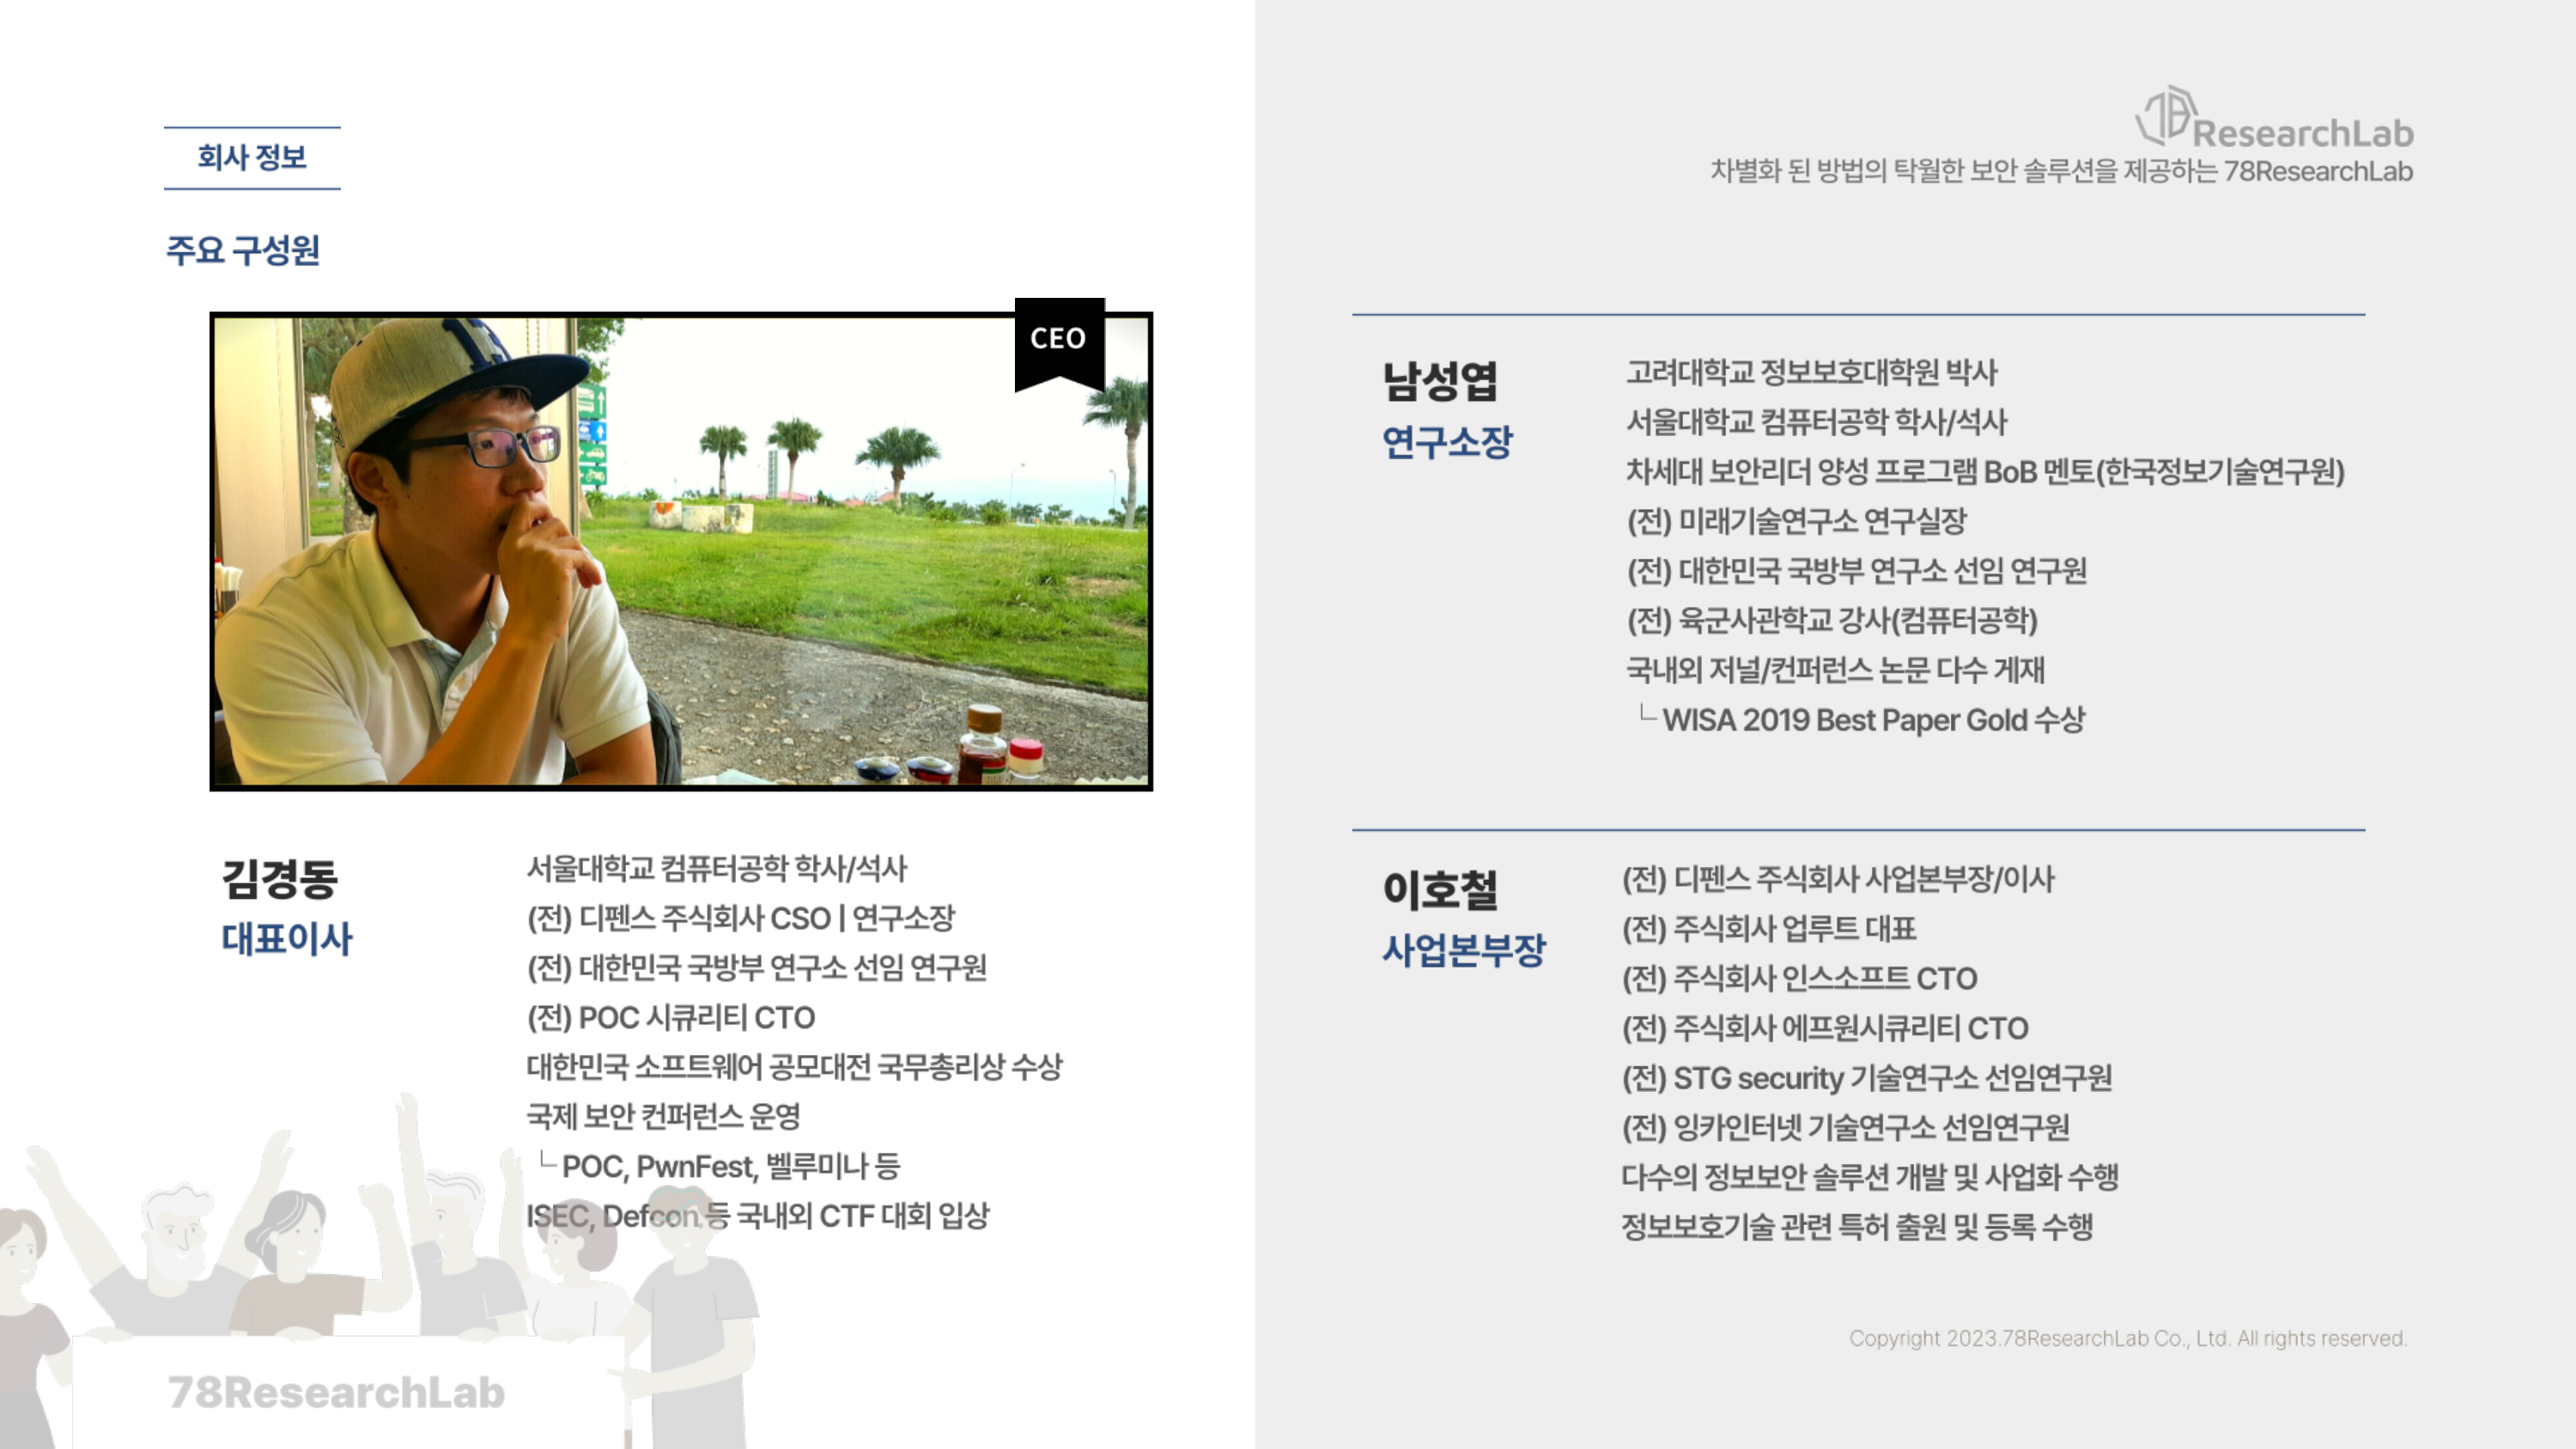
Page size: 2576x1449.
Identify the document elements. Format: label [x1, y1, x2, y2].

text_box [1255, 0, 2576, 1449]
text_box [1352, 827, 2366, 834]
picture [161, 133, 323, 187]
picture [214, 841, 371, 985]
picture [1376, 344, 1532, 488]
text_box [0, 1092, 787, 1449]
text_box [210, 311, 1155, 794]
picture [1354, 1321, 2420, 1362]
text_box [164, 185, 341, 193]
text_box [2134, 83, 2414, 147]
picture [160, 221, 338, 284]
text_box [1352, 311, 2366, 318]
picture [1376, 853, 1567, 987]
picture [1507, 147, 2427, 202]
picture [521, 844, 1082, 1250]
picture [1616, 854, 2136, 1256]
picture [1621, 348, 2362, 755]
text_box [1014, 298, 1106, 394]
text_box [164, 124, 341, 132]
picture [994, 312, 1100, 372]
